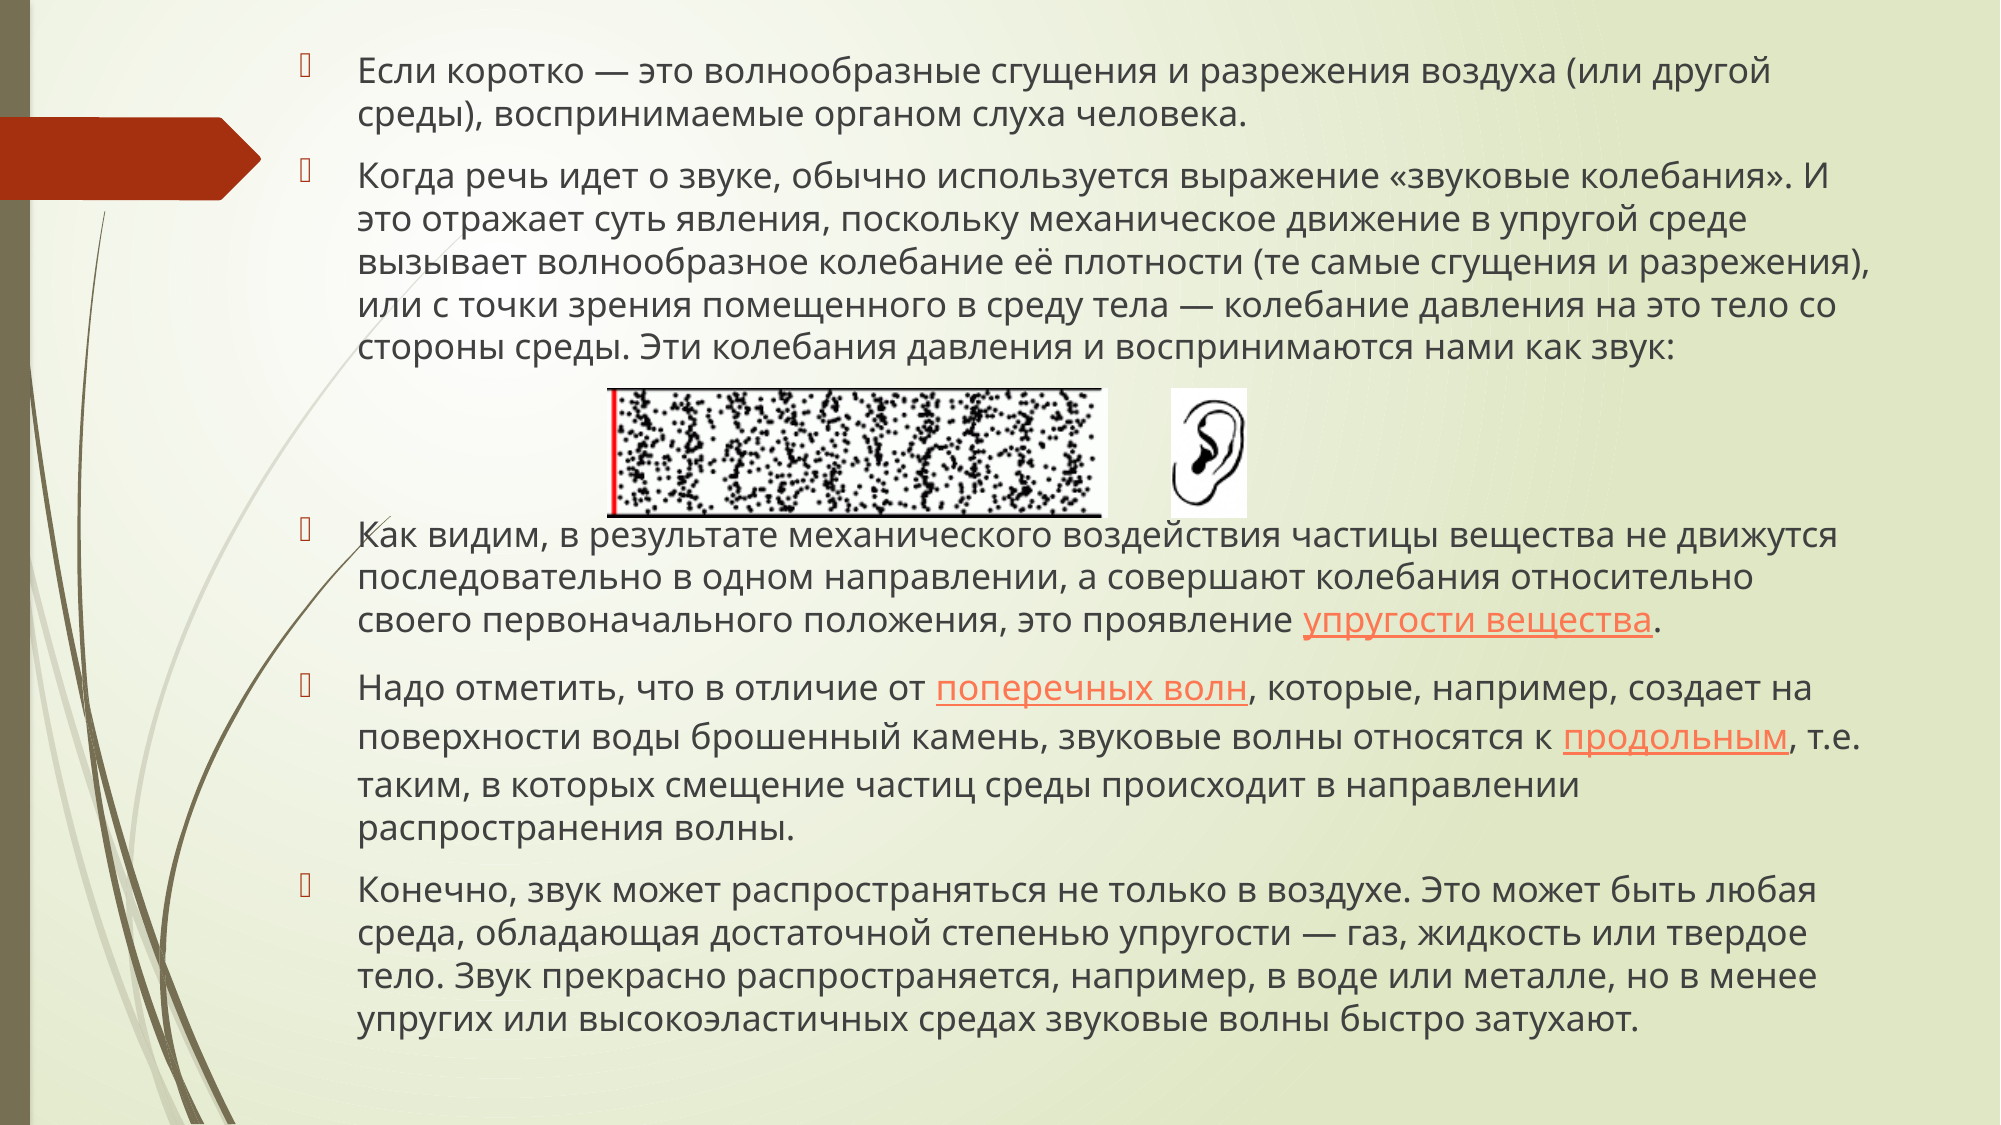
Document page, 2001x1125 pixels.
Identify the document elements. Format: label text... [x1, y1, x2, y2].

picture [607, 387, 1109, 519]
list Если коротко — это волнообразные сгущения и разрежения воздуха (или другой среды), воспринимаемые органом слуха человека. Когда речь идет о звуке, обычно используется выражение «звуковые колебания». И это отражает суть явления, поскольку механическое движение в упругой среде вызывает волнообразное колебание её плотности (те самые сгущения и разрежения), или с точки зрения помещенного в среду тела — колебание давления на это тело со стороны среды. Эти колебания давления и воспринимаются нами как звук: Как видим, в результате механического воздействия частицы вещества не движутся последовательно в одном направлении, а совершают колебания относительно своего первоначального положения, это проявление упругости вещества. Надо отметить, что в отличие от поперечных волн, которые, например, создает на поверхности воды брошенный камень, звуковые волны относятся к продольным, т.е. таким, в которых смещение частиц среды происходит в направлении распространения волны. Конечно, звук может распространяться не только в воздухе. Это может быть любая среда, обладающая достаточной степенью упругости — газ, жидкость или твердое тело. Звук прекрасно распространяется, например, в воде или металле, но в менее упругих или высокоэластичных средах звуковые волны быстро затухают. [284, 40, 1888, 1079]
picture [1171, 387, 1248, 519]
